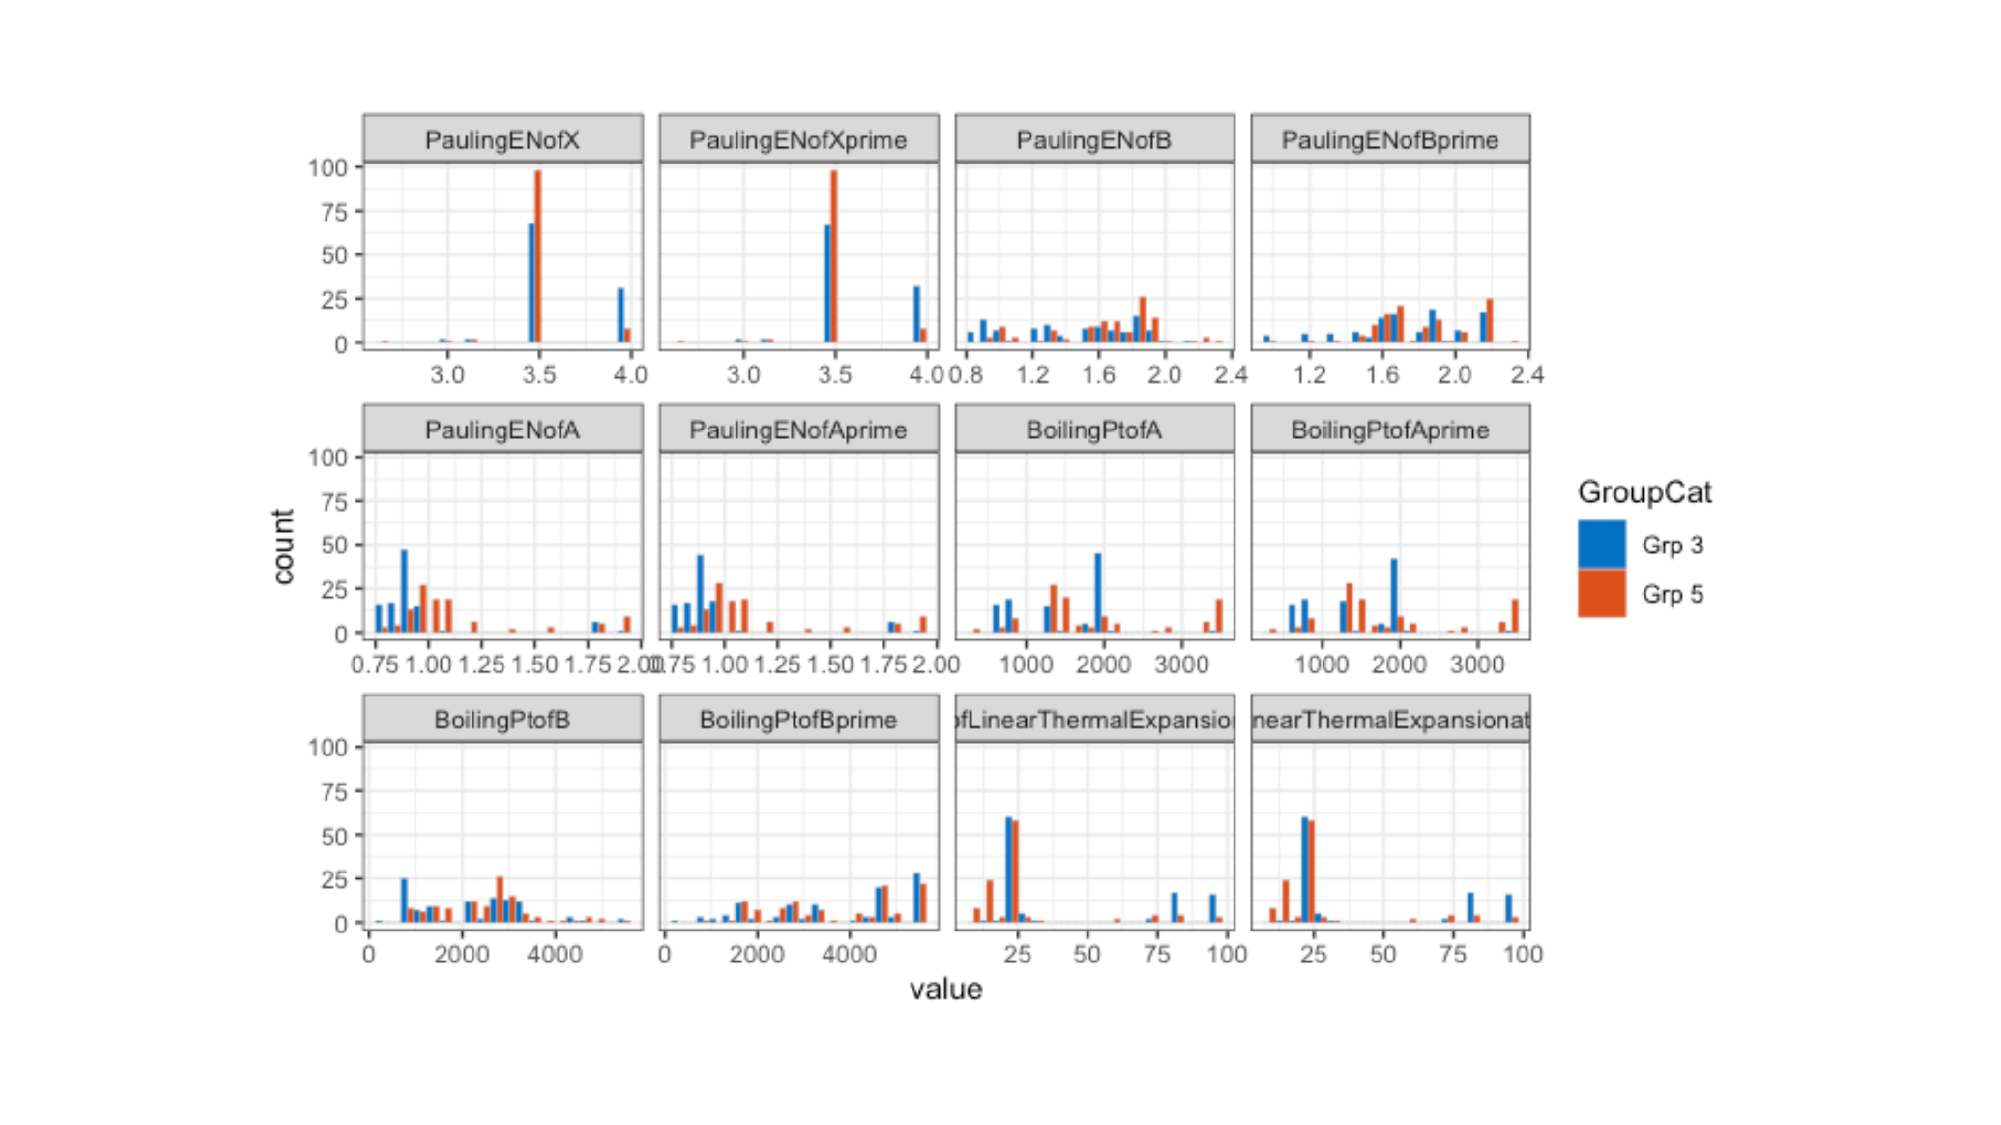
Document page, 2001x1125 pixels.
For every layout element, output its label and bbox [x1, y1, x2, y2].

picture [268, 105, 1732, 1020]
